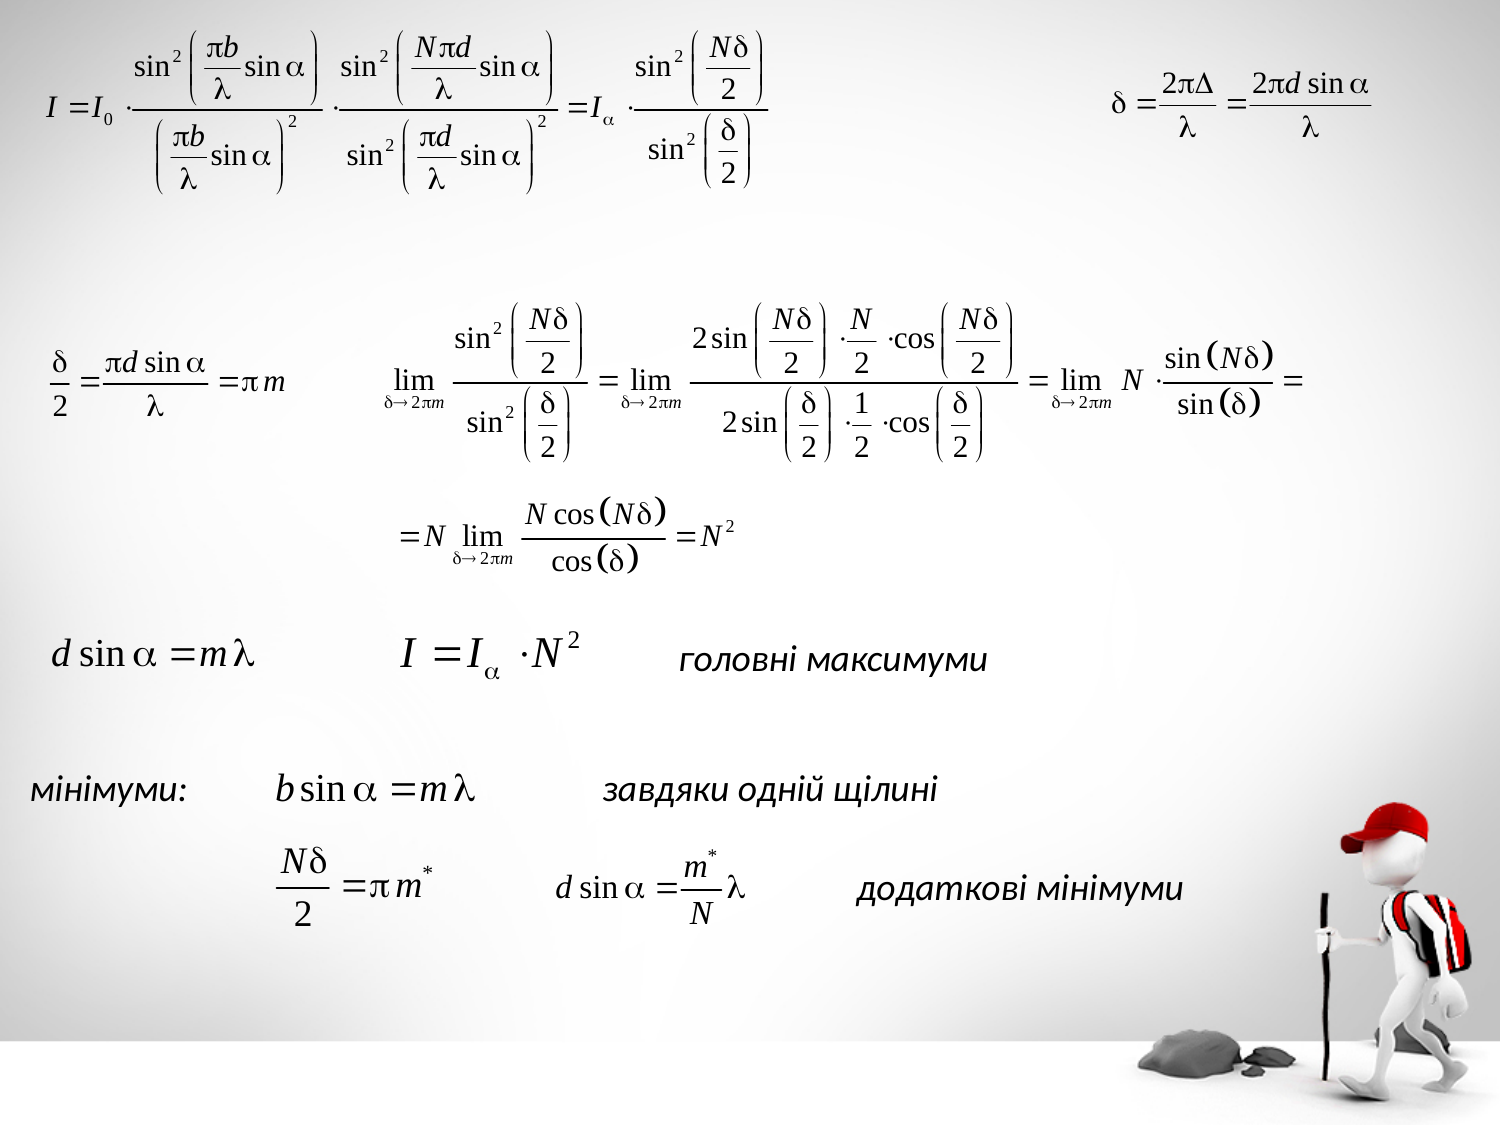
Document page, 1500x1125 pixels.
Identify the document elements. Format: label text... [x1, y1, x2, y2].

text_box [271, 767, 480, 818]
text_box мінімуми: [14, 757, 209, 817]
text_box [393, 492, 740, 587]
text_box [45, 631, 260, 683]
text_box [45, 343, 291, 422]
text_box головні максимуми [663, 626, 1063, 687]
text_box додаткові мінімуми [841, 855, 1241, 916]
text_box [393, 620, 588, 686]
text_box завдяки одній щілині [587, 757, 987, 817]
picture [0, 0, 1500, 1125]
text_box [551, 842, 751, 930]
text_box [41, 25, 773, 202]
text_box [1106, 64, 1375, 142]
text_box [271, 839, 438, 933]
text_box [380, 296, 1304, 469]
